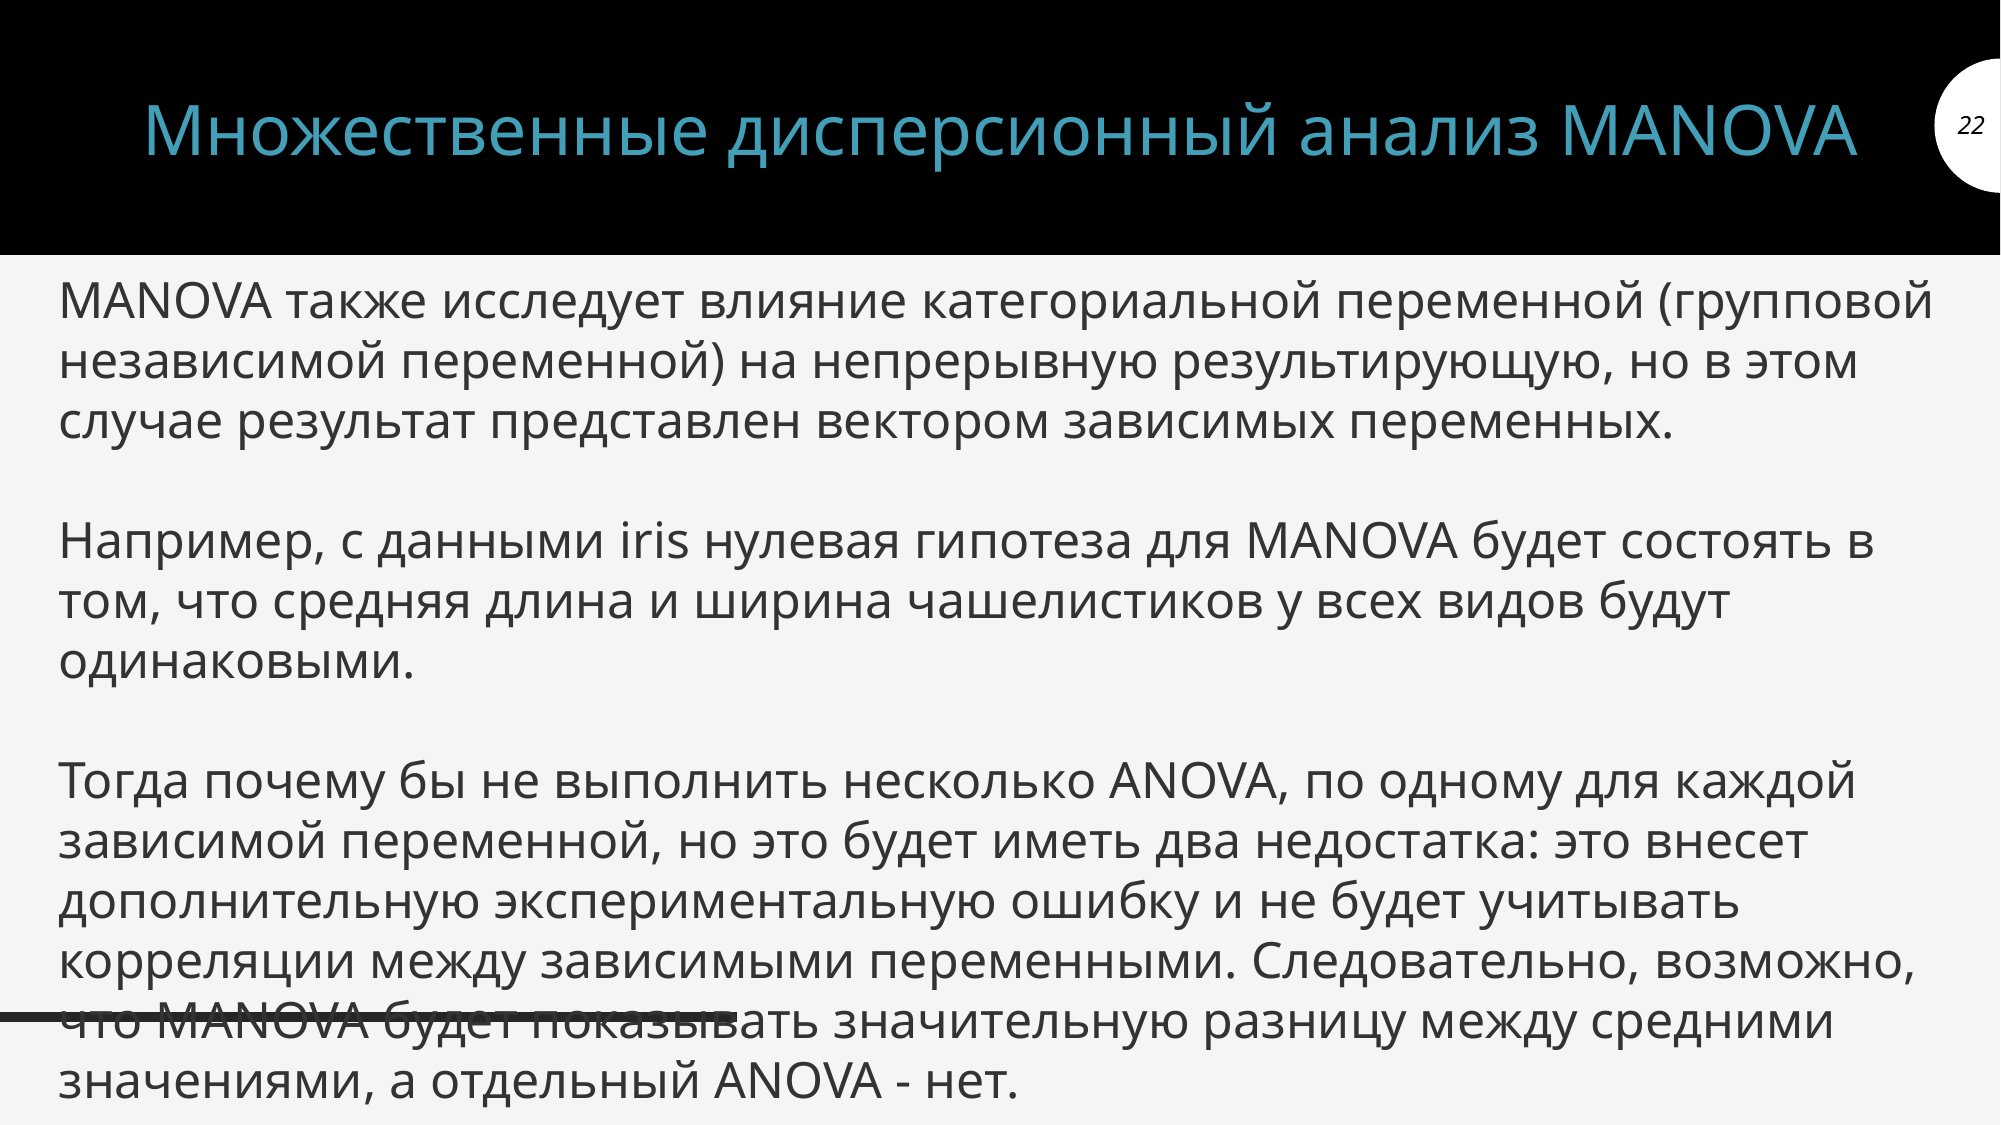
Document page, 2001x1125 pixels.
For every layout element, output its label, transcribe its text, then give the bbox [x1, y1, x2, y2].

slide_number 22 [1933, 96, 2000, 157]
title Множественные дисперсионный анализ MANOVA [125, 50, 1875, 215]
text_box MANOVA также исследует влияние категориальной переменной (групповой независимой переменной) на непрерывную результирующую, но в этом случае результат представлен вектором зависимых переменных. Например, с данными iris нулевая гипотеза для MANOVA будет состоять в том, что средняя длина и ширина чашелистиков у всех видов будут одинаковыми. Тогда почему бы не выполнить несколько ANOVA, по одному для каждой зависимой переменной, но это будет иметь два недостатка: это внесет дополнительную экспериментальную ошибку и не будет учитывать корреляции между зависимыми переменными. Следовательно, возможно, что MANOVA будет показывать значительную разницу между средними значениями, а отдельный ANOVA - нет. [43, 261, 1957, 1117]
